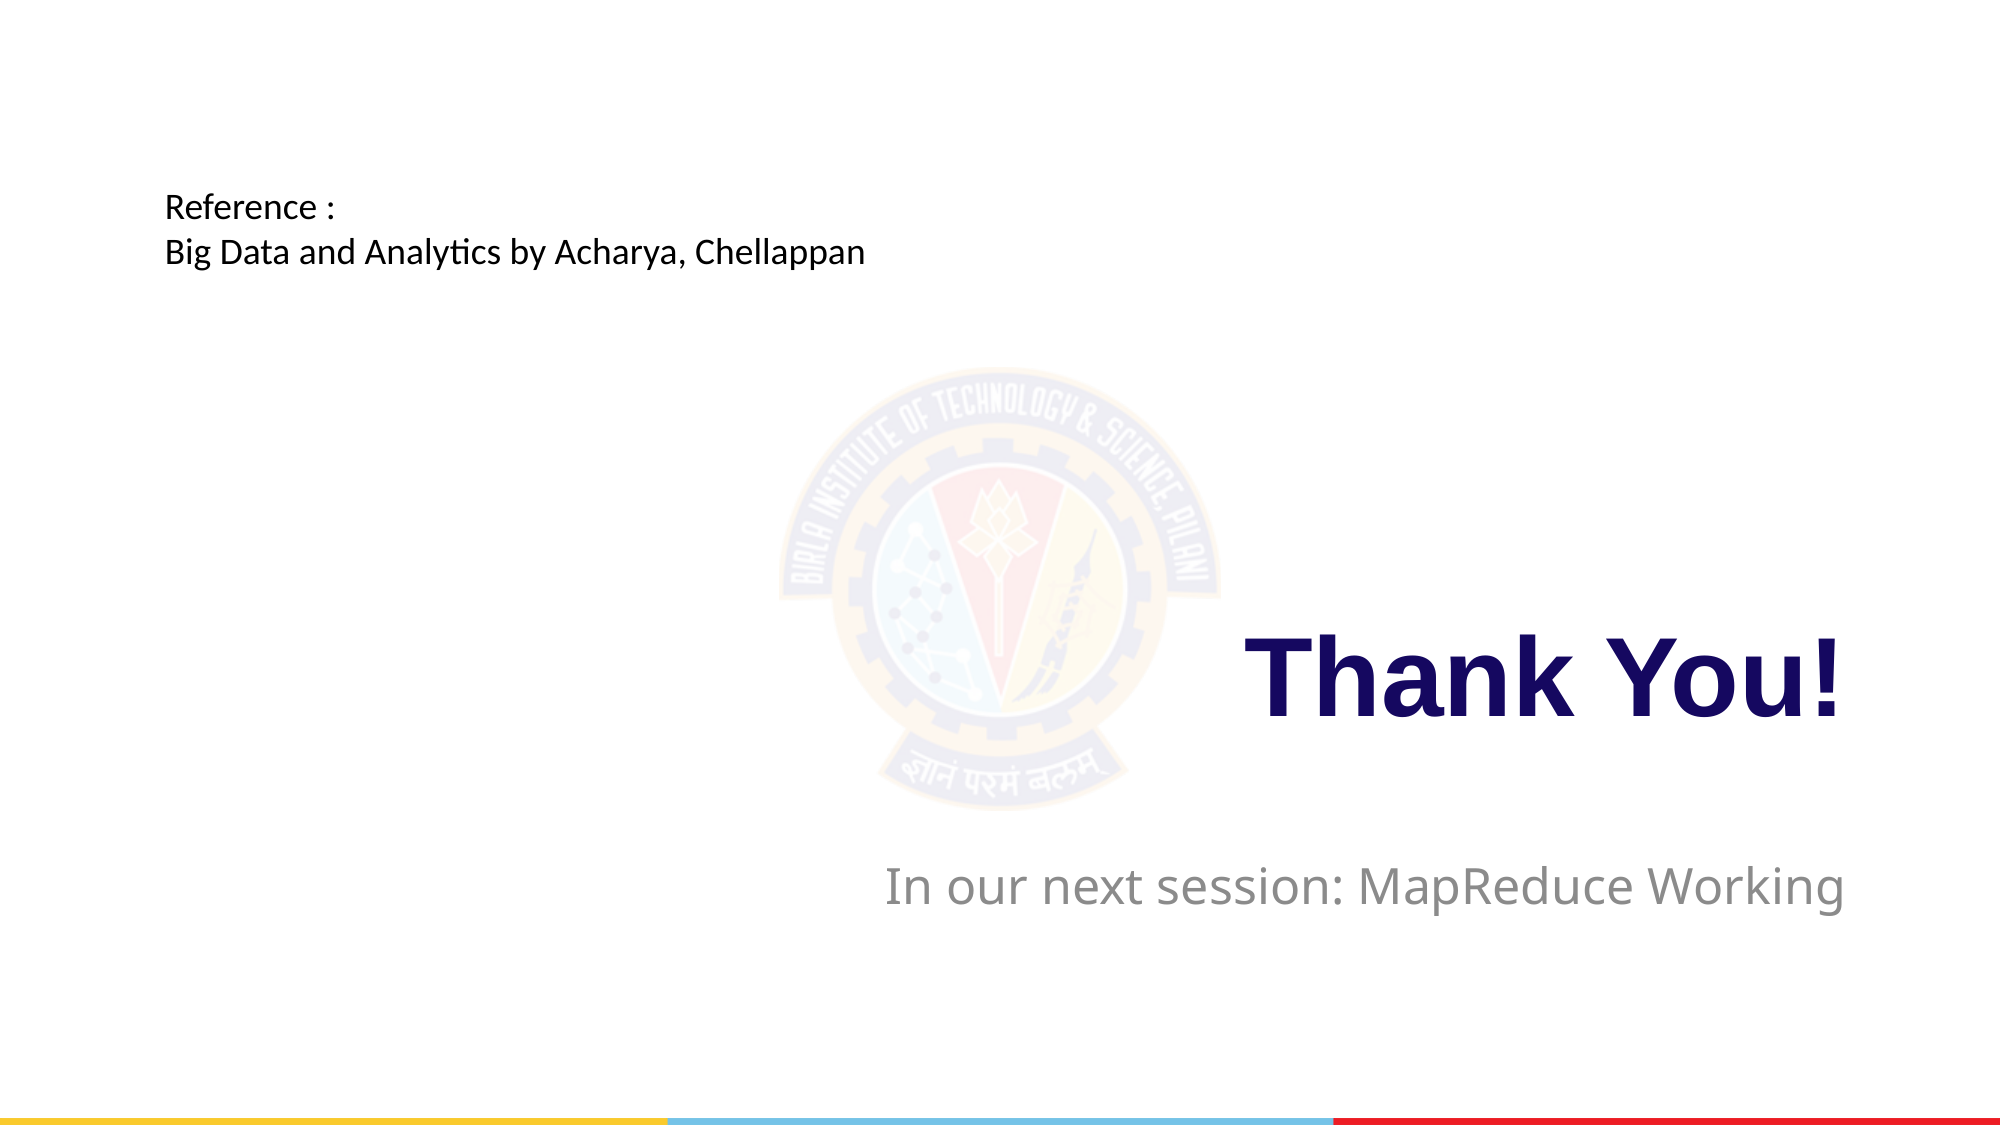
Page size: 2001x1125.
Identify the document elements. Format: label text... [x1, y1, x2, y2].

text_box Reference : Big Data and Analytics by Acharya, Chellappan [149, 174, 1350, 280]
title Thank You! [136, 600, 1862, 749]
list In our next session: MapReduce Working [136, 853, 1862, 1100]
picture [0, 1118, 2000, 1125]
